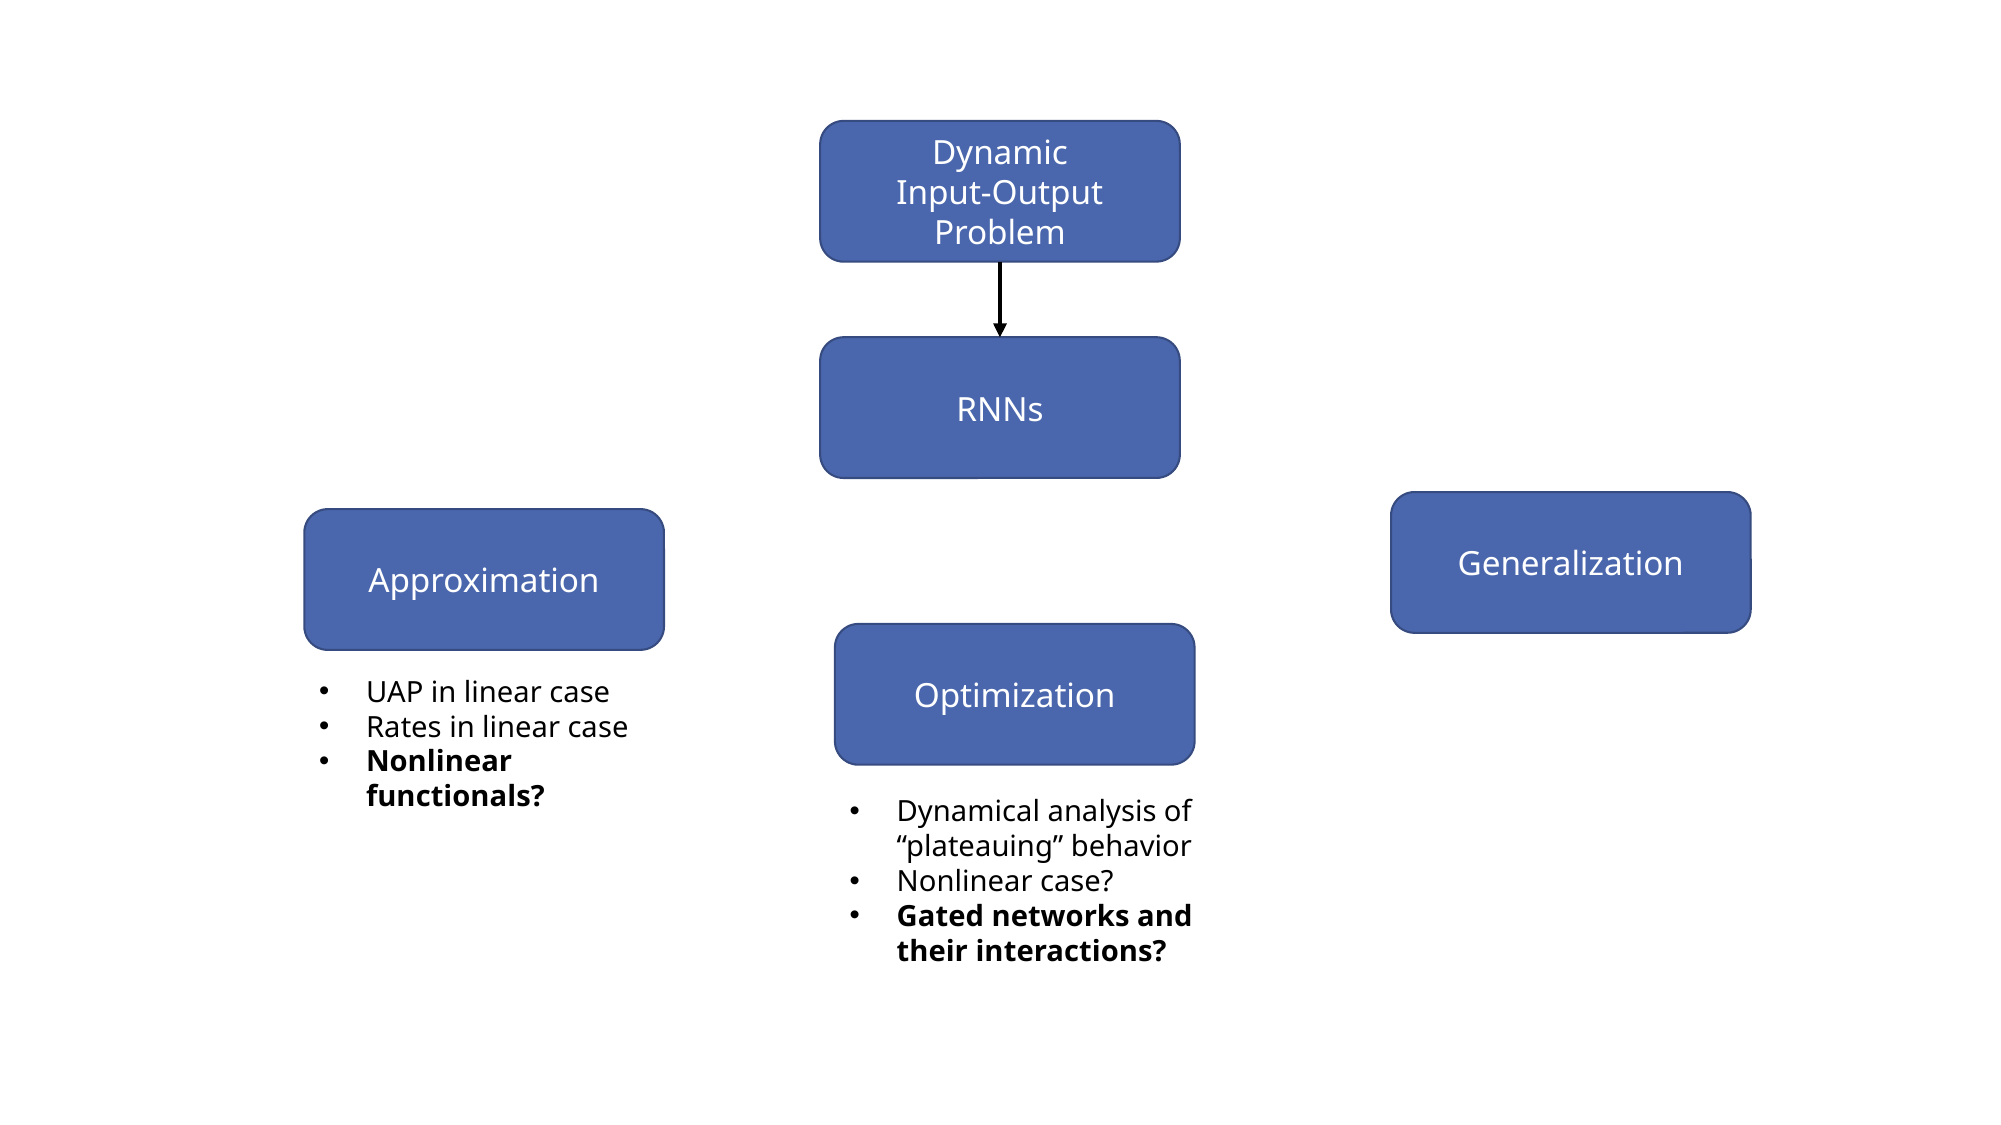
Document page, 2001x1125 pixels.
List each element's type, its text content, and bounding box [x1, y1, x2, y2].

text_box Dynamical analysis of “plateauing” behavior Nonlinear case? Gated networks and their interactions? [834, 785, 1231, 975]
text_box Dynamic Input-Output Problem [819, 119, 1181, 263]
text_box Approximation [303, 508, 666, 651]
text_box RNNs [819, 336, 1181, 480]
text_box Generalization [1390, 491, 1752, 634]
text_box UAP in linear case Rates in linear case Nonlinear functionals? [304, 665, 700, 821]
text_box Optimization [833, 622, 1196, 766]
